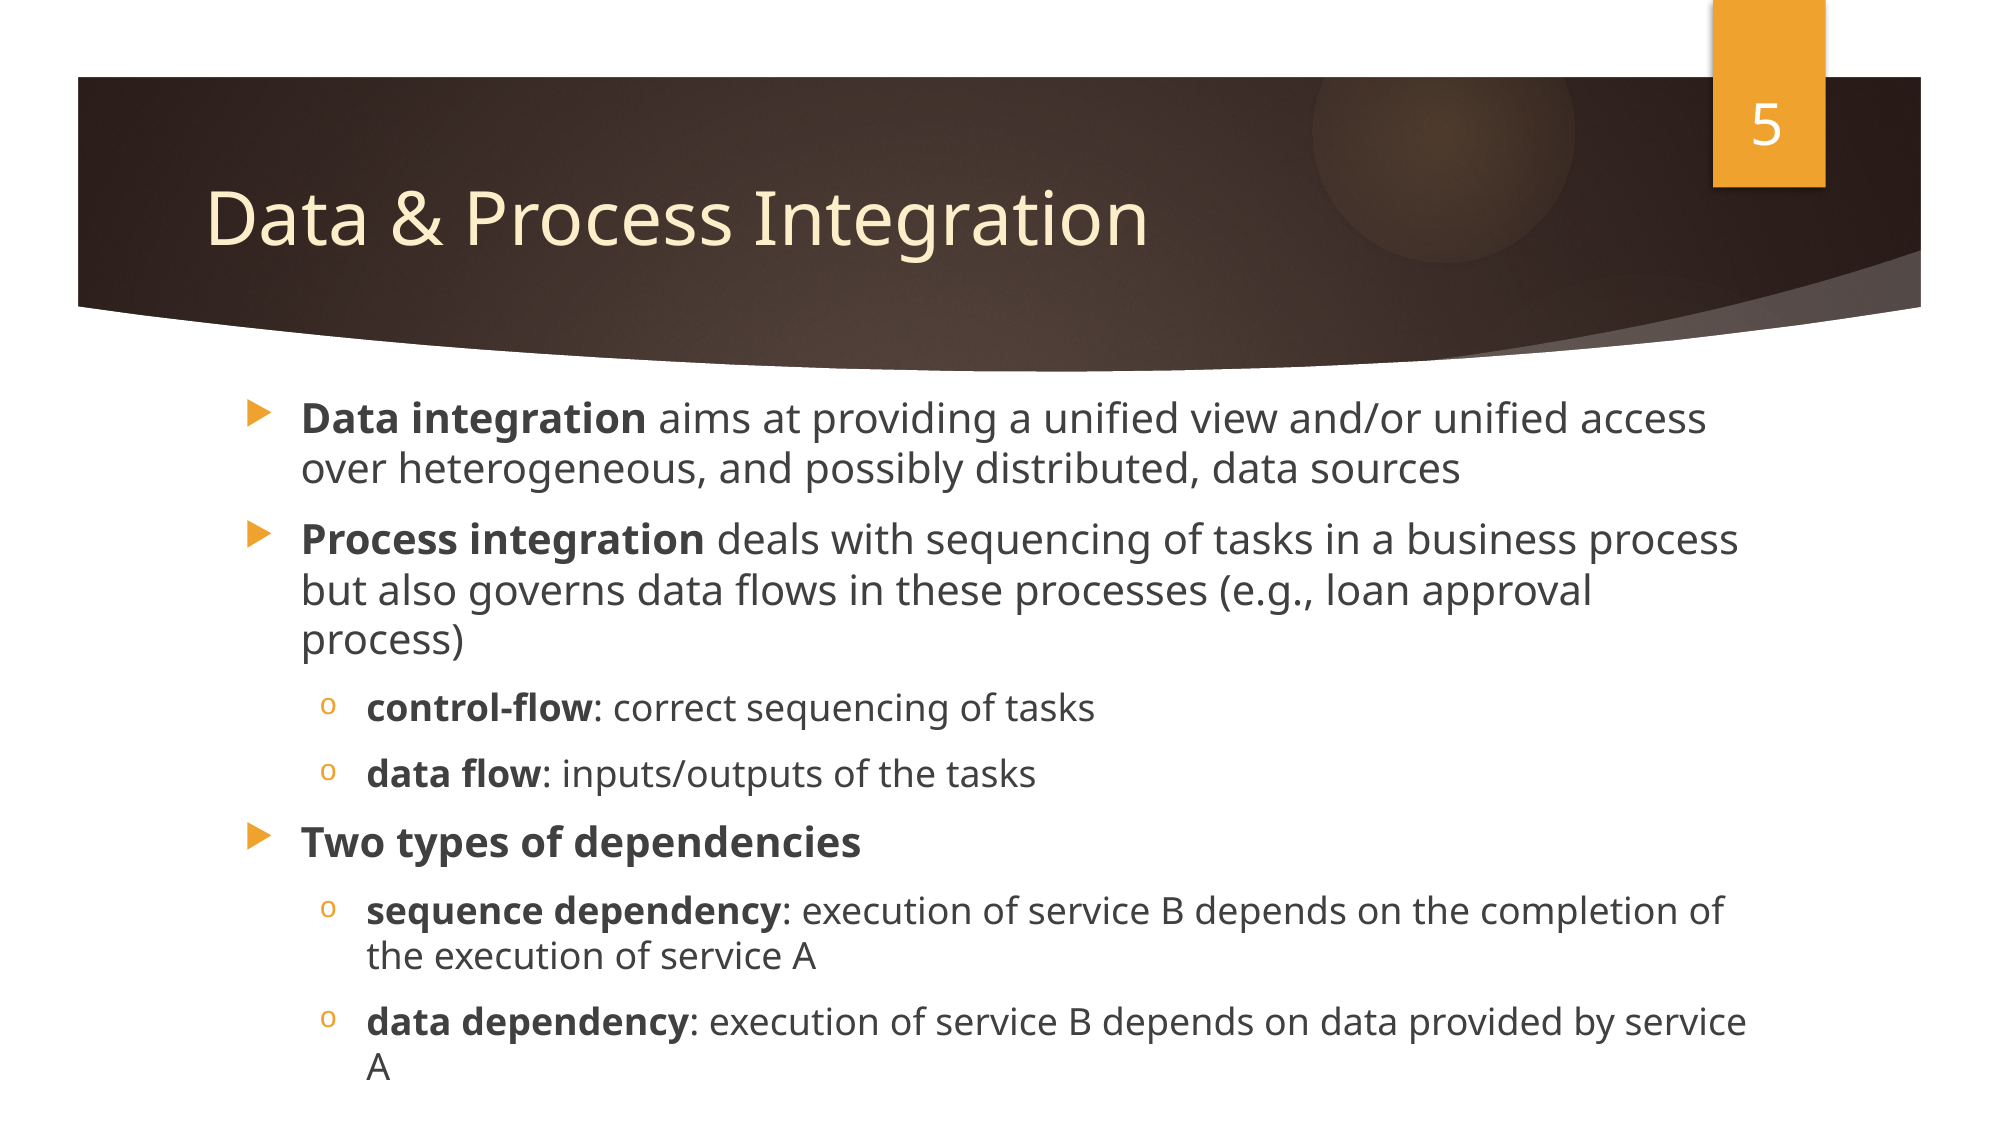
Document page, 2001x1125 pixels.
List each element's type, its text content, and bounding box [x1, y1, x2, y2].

slide_number 5 [1698, 48, 1836, 175]
title Data & Process Integration [189, 155, 1627, 275]
list Data integration aims at providing a unified view and/or unified access over heterogeneous, and possibly distributed, data sources Process integration deals with sequencing of tasks in a business process but also governs data flows in these processes (e.g., loan approval process) control-flow: correct sequencing of tasks data flow: inputs/outputs of the tasks Two types of dependencies sequence dependency: execution of service B depends on the completion of the execution of service A data dependency: execution of service B depends on data provided by service A [229, 384, 1768, 1095]
